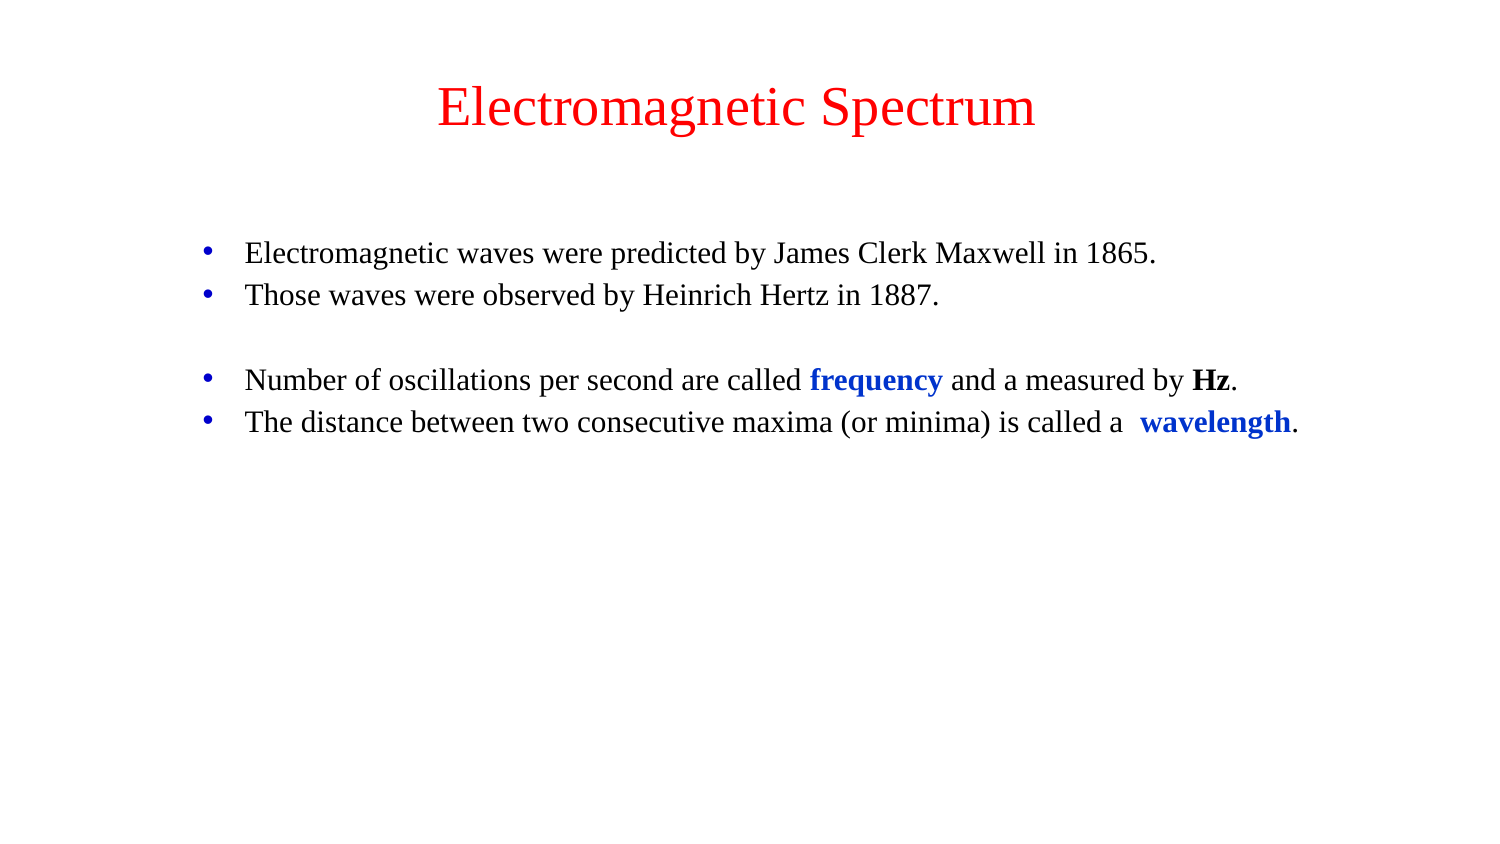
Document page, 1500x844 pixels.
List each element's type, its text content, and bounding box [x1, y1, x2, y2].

list Electromagnetic waves were predicted by James Clerk Maxwell in 1865. Those waves were observed by Heinrich Hertz in 1887. Number of oscillations per second are called frequency and a measured by Hz. The distance between two consecutive maxima (or minima) is called a wavelength. [187, 225, 1425, 754]
title Electromagnetic Spectrum [62, 37, 1413, 169]
